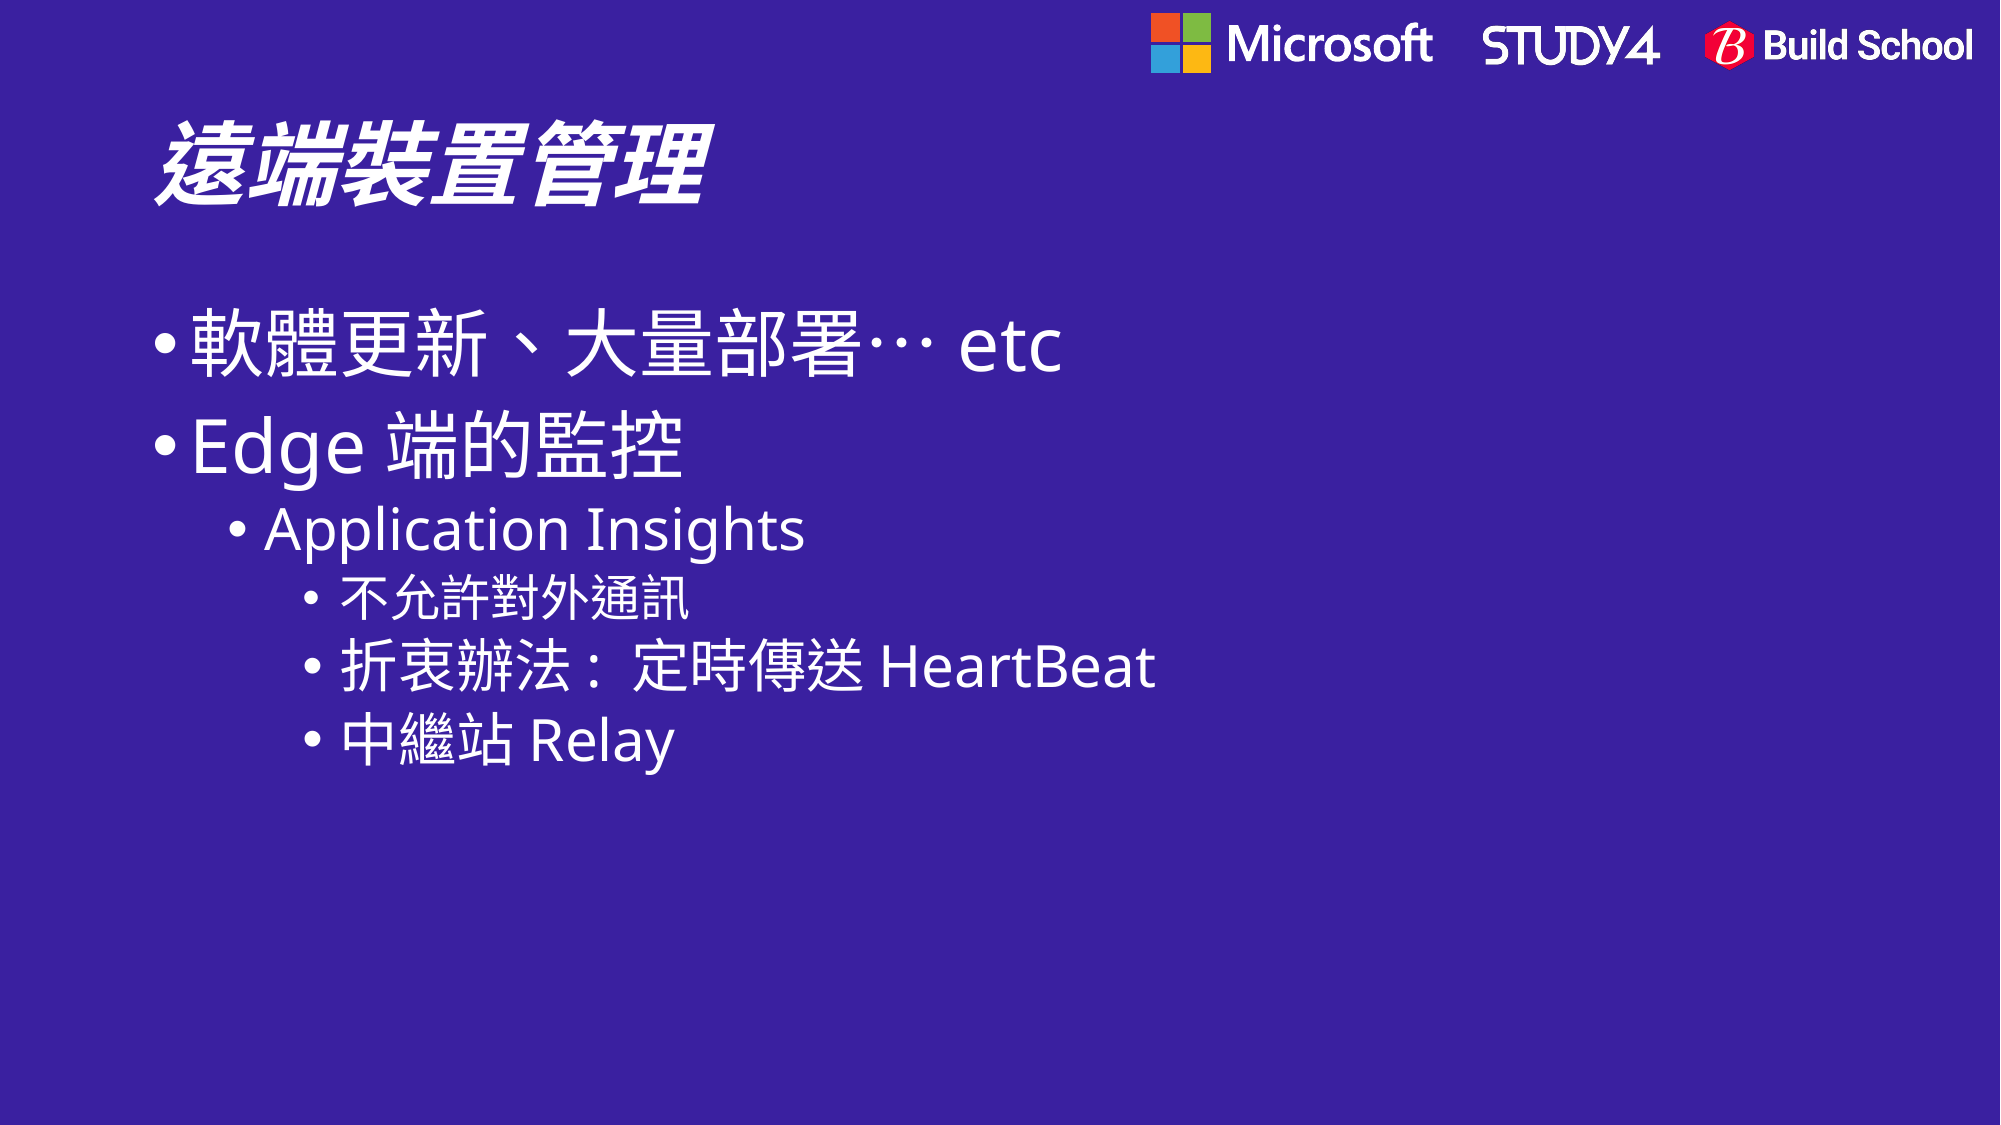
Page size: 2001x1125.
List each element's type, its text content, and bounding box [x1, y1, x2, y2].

picture [1466, 7, 1677, 59]
picture [1705, 20, 1973, 71]
list 軟體更新、大量部署…etc Edge端的監控 Application Insights 不允許對外通訊 折衷辦法: 定時傳送HeartBeat 中繼站Relay [137, 299, 1863, 1014]
title 遠端裝置管理 [137, 59, 1863, 278]
